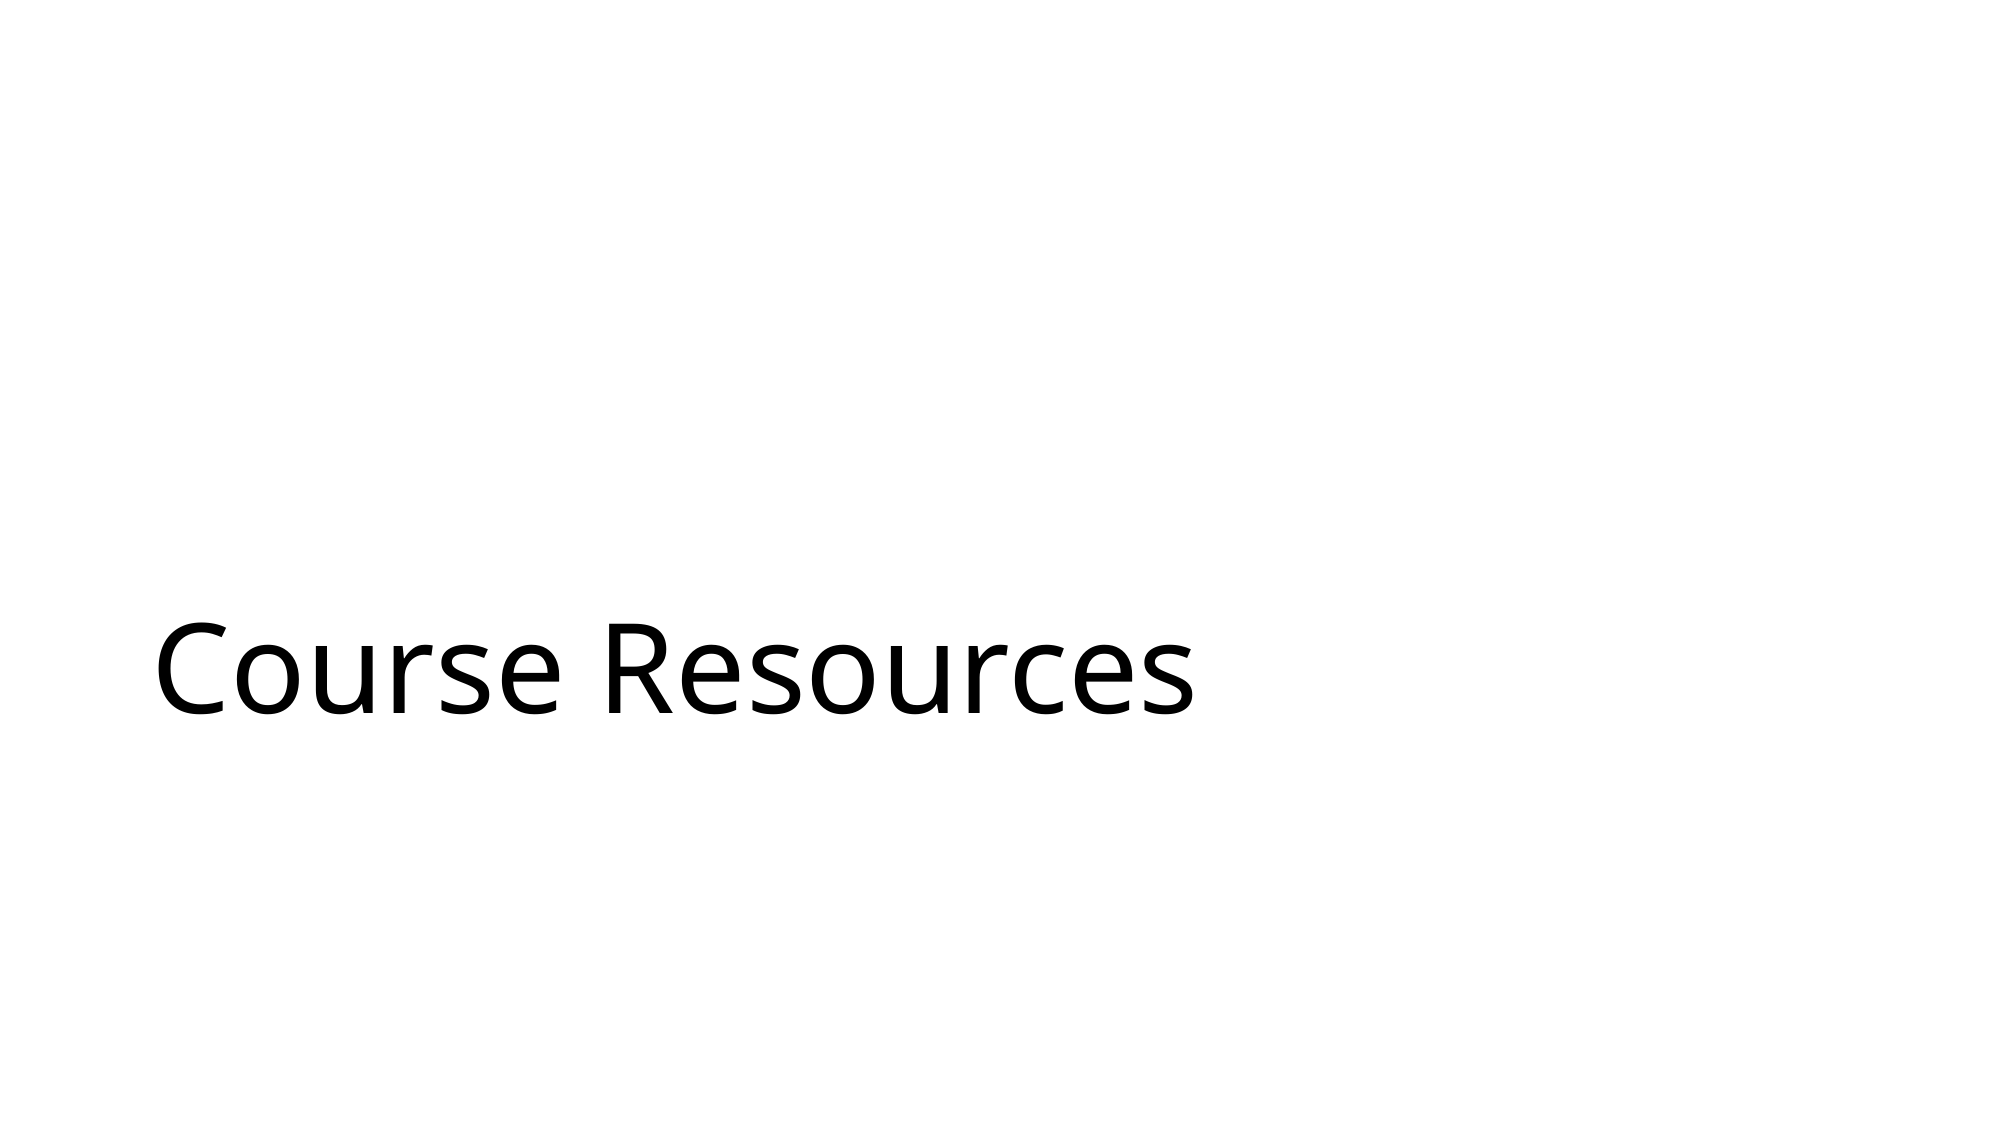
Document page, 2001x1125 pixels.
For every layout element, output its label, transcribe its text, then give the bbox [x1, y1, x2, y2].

title Course Resources [136, 280, 1862, 749]
